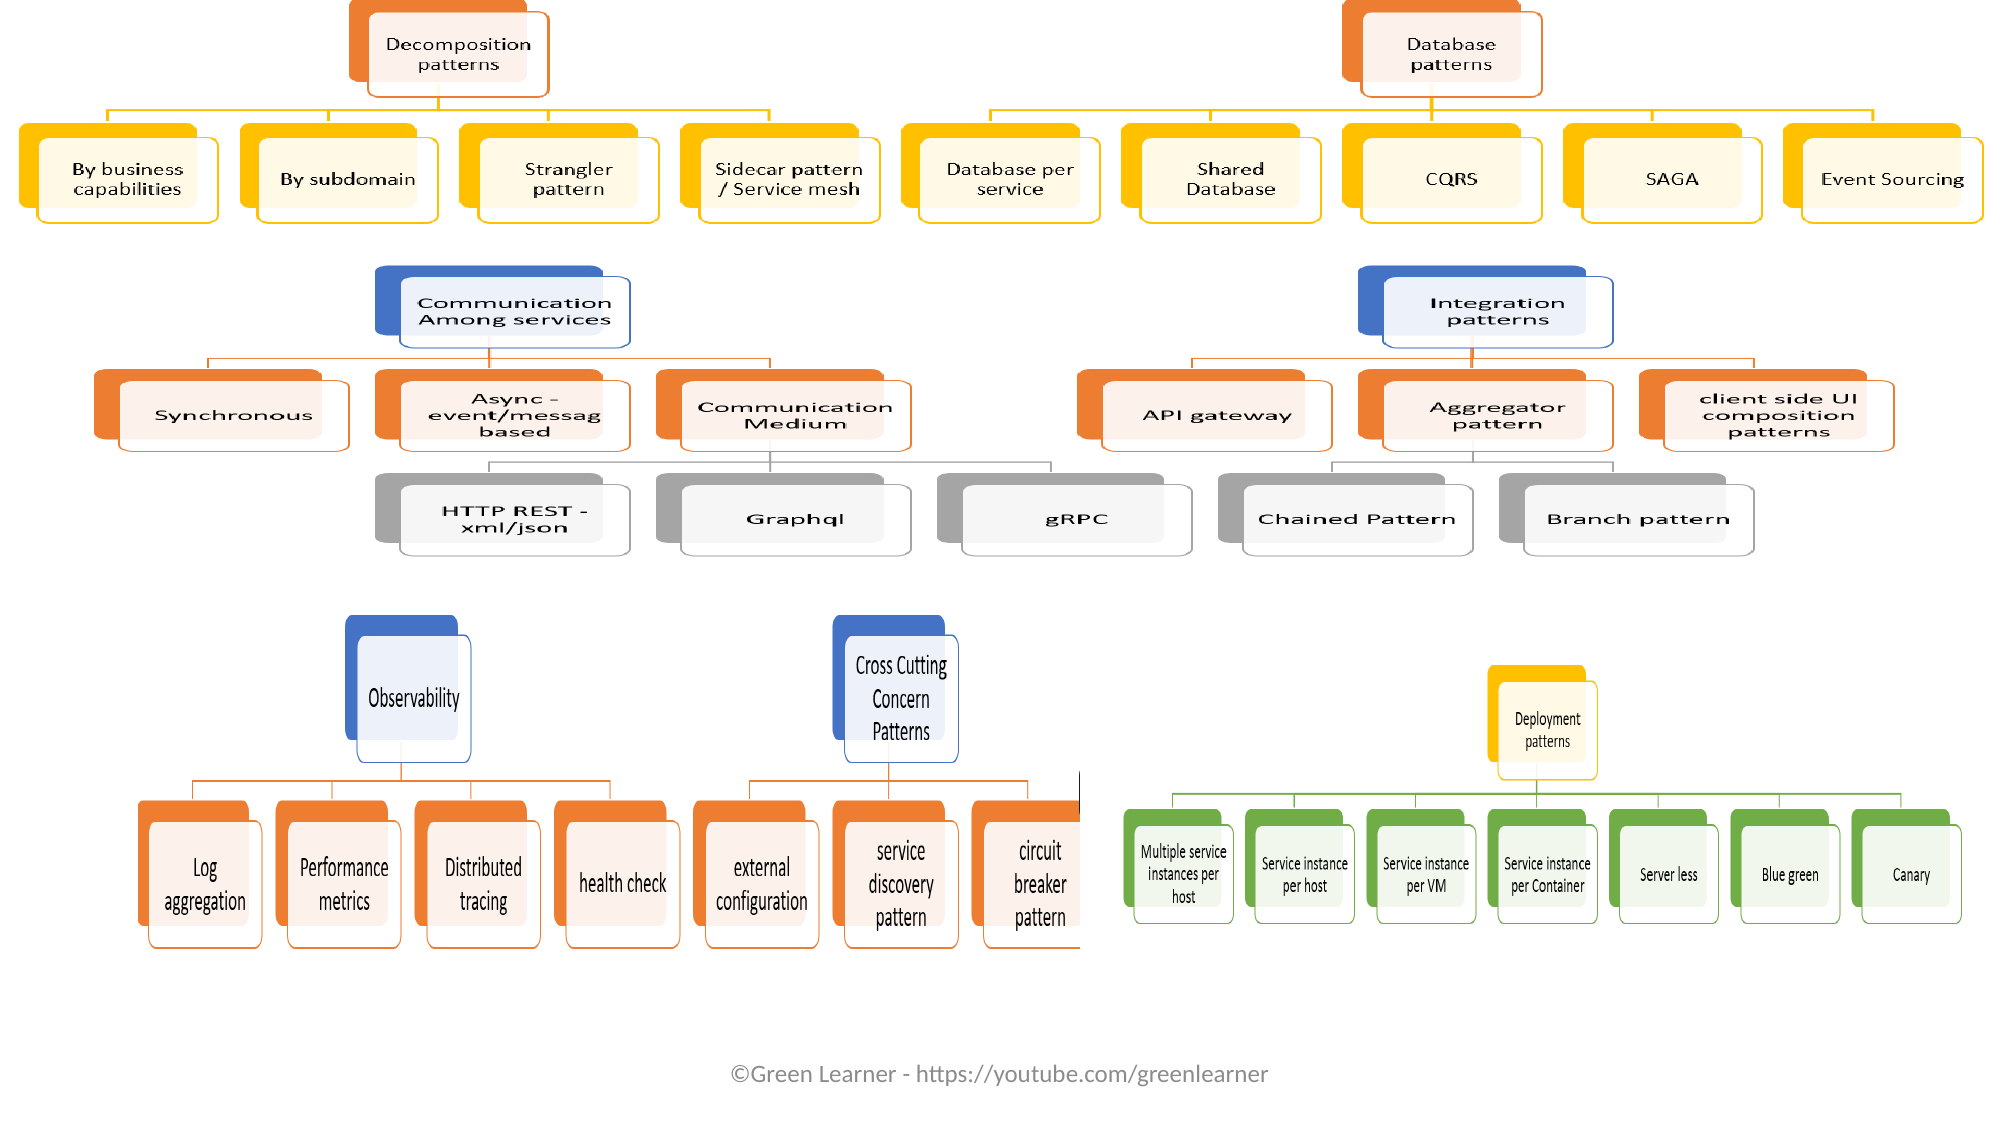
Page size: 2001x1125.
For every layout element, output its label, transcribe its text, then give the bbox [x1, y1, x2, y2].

footer ©Green Learner - https://youtube.com/greenlearner [662, 1042, 1338, 1103]
picture [1116, 630, 1971, 983]
picture [0, 0, 2000, 966]
